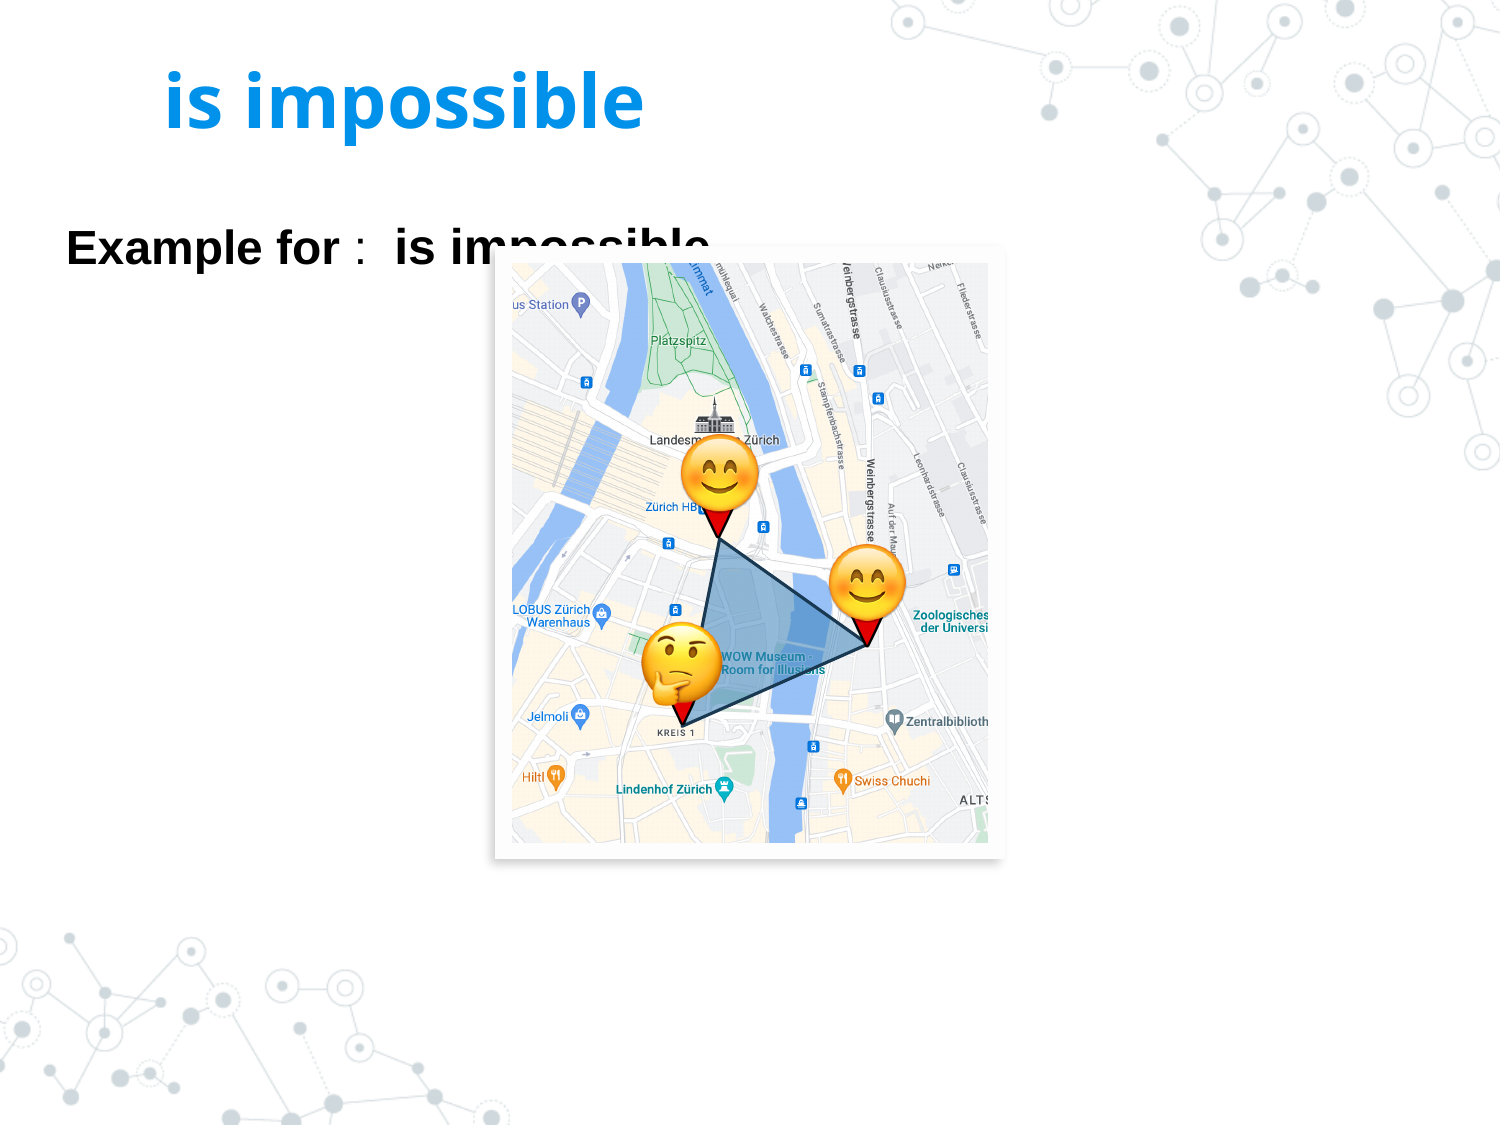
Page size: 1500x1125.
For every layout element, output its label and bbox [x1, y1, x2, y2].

text_box [511, 262, 989, 843]
picture [0, 0, 1500, 1125]
